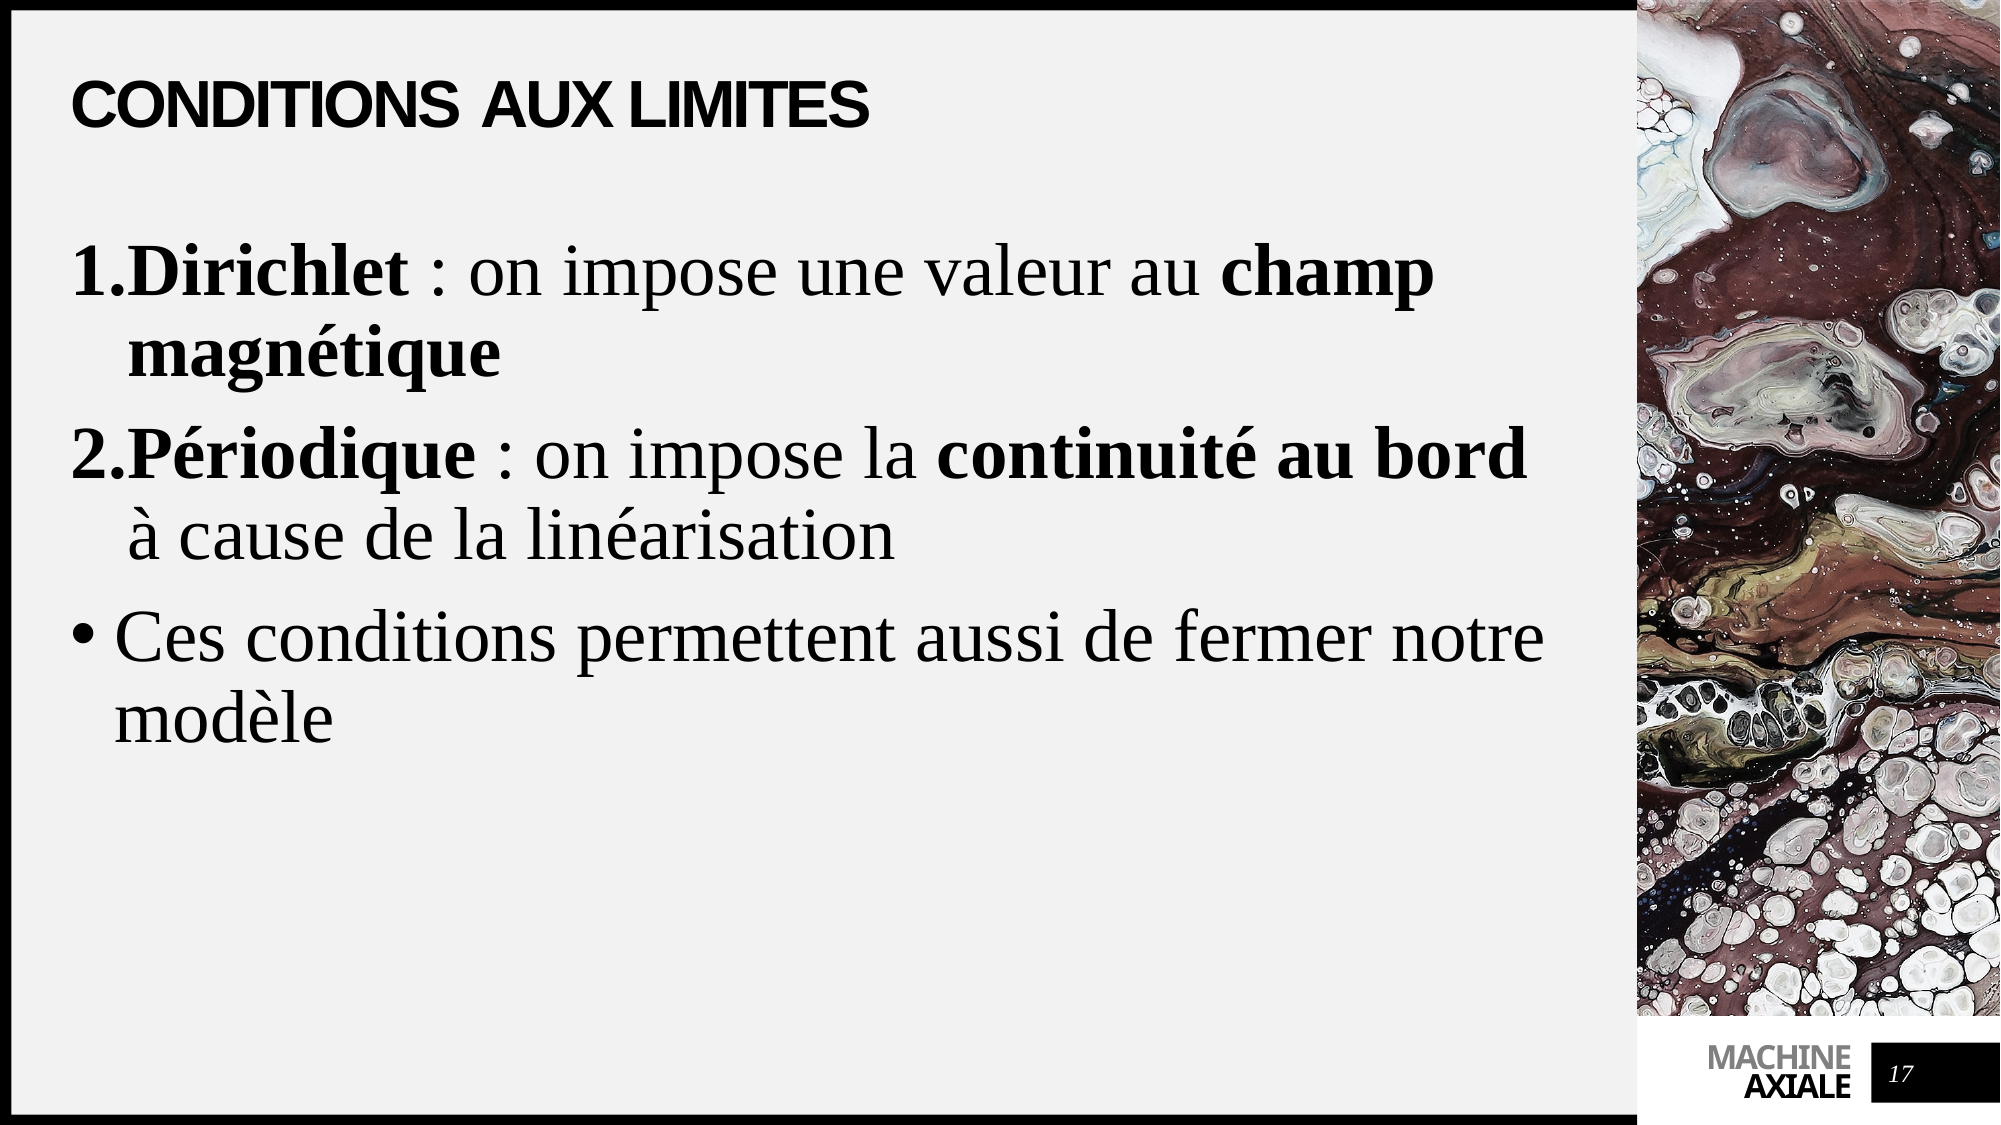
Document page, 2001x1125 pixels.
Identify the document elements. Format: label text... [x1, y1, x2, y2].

picture [1637, 0, 2000, 1016]
title Conditions aux limites [70, 70, 1580, 142]
slide_number 17 [1877, 1050, 1924, 1096]
list Dirichlet : on impose une valeur au champ magnétique Périodique : on impose la continuité au bord à cause de la linéarisation Ces conditions permettent aussi de fermer notre modèle [70, 231, 1580, 1073]
